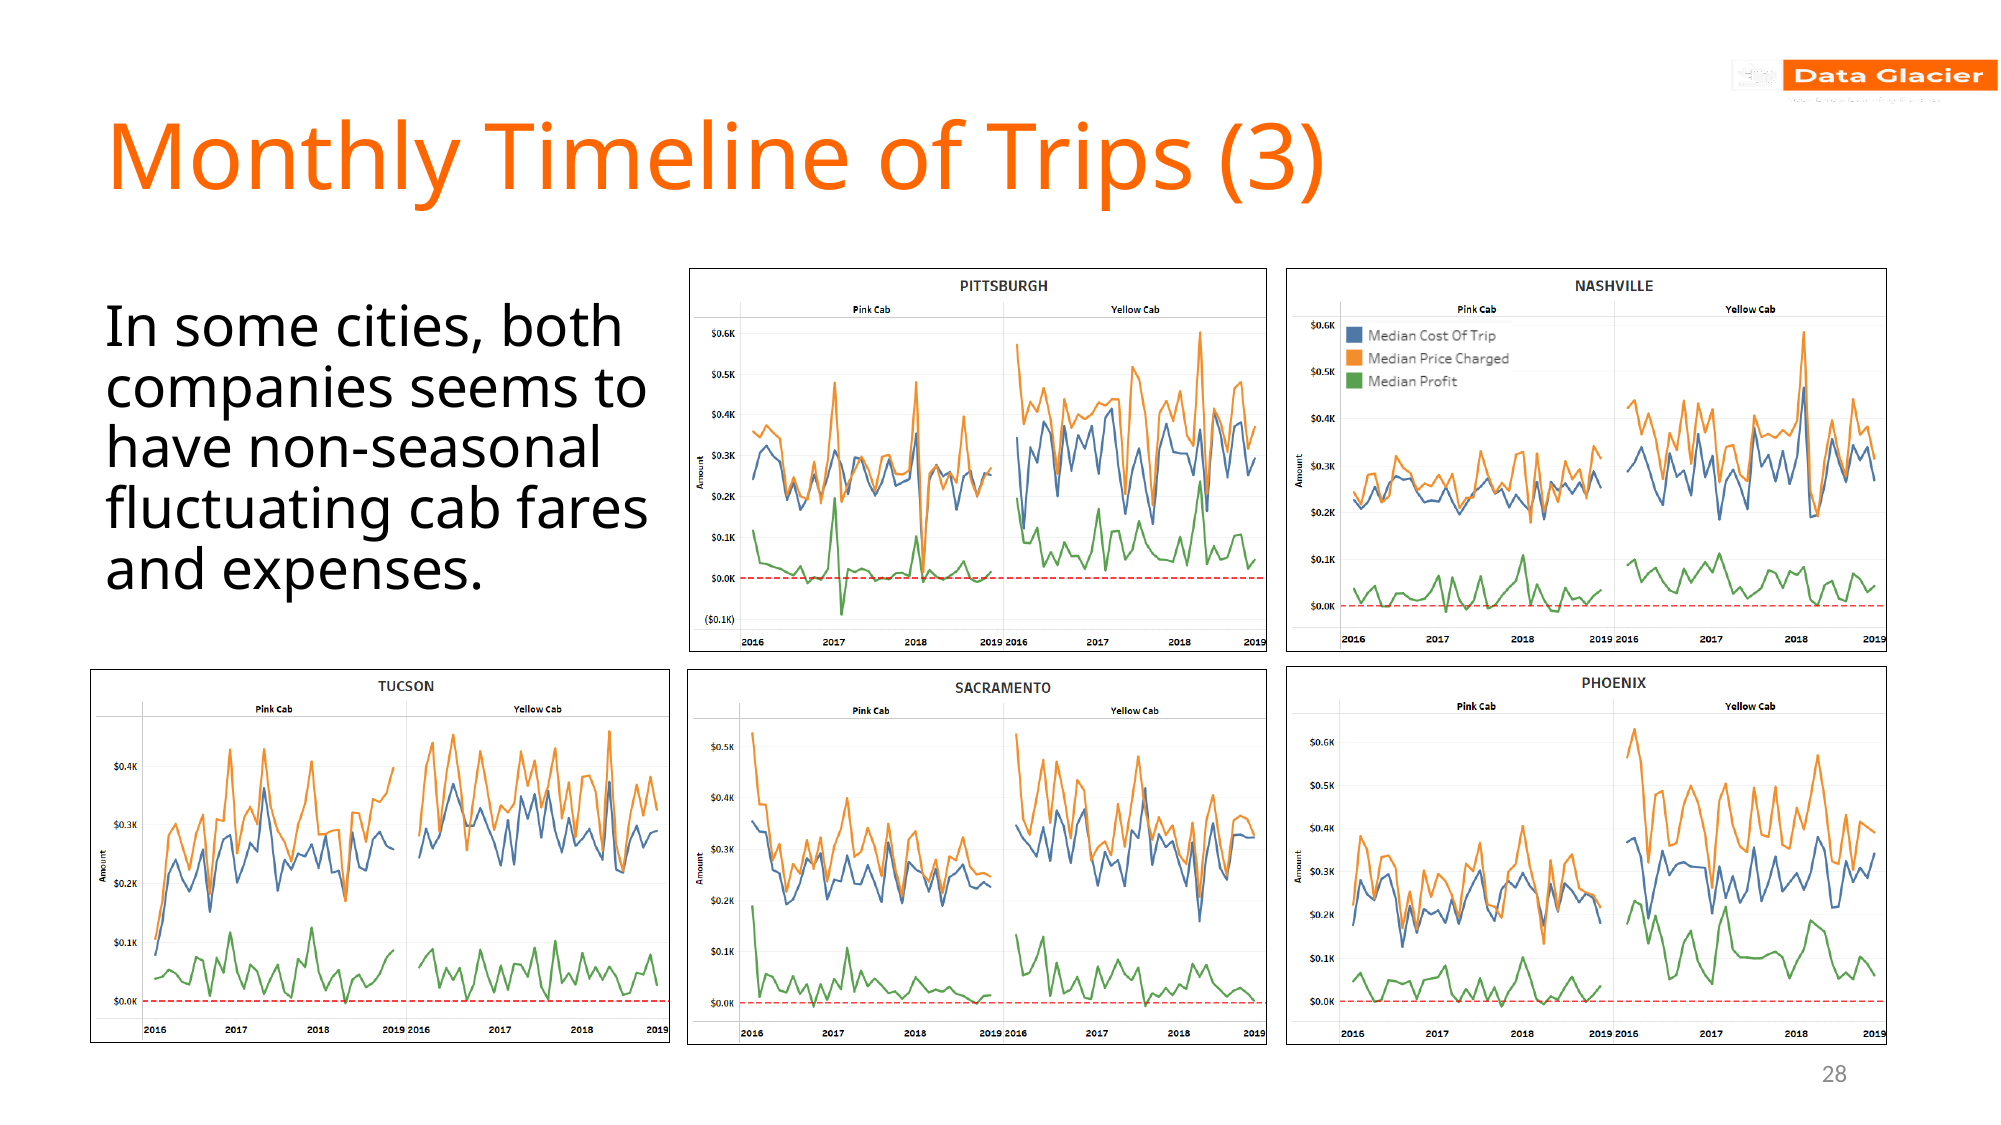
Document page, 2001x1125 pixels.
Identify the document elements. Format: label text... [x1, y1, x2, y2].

list In some cities, both companies seems to have non-seasonal fluctuating cab fares and expenses. [90, 289, 670, 666]
slide_number 28 [1412, 1045, 1863, 1103]
picture [90, 669, 670, 1043]
title Monthly Timeline of Trips (3) [90, 51, 1816, 269]
picture [687, 669, 1267, 1045]
picture [689, 268, 1267, 652]
picture [1286, 268, 1887, 652]
picture [1728, 0, 2000, 164]
picture [1286, 666, 1887, 1045]
